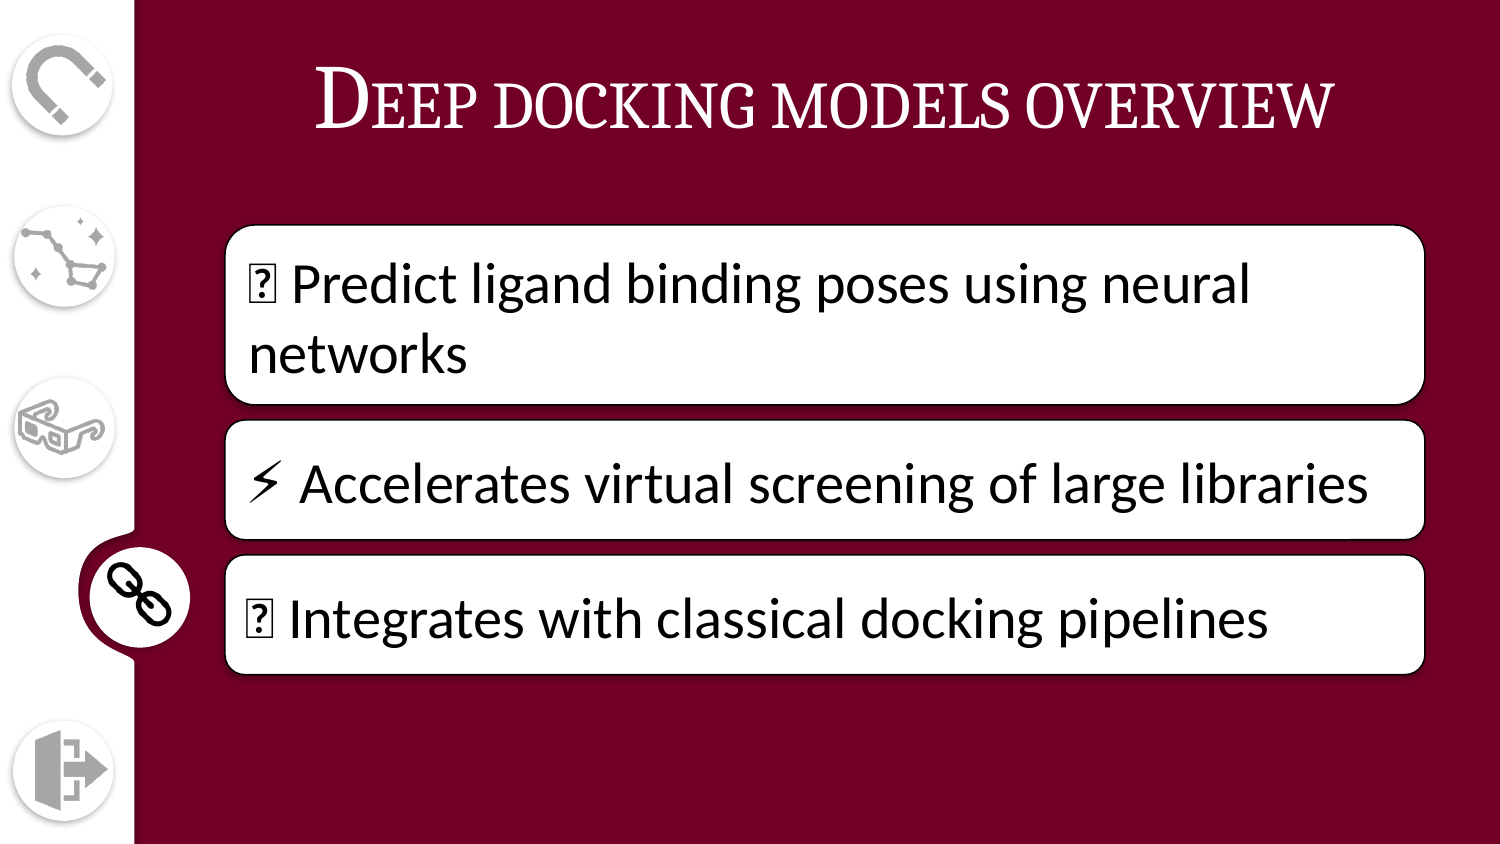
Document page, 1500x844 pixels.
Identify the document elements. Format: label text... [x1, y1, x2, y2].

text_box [11, 34, 113, 136]
text_box DEEP DOCKING MODELS OVERVIEW [298, 29, 1352, 155]
text_box ⚡ Accelerates virtual screening of large libraries [224, 419, 1426, 541]
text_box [89, 546, 191, 648]
text_box 💡 Integrates with classical docking pipelines [224, 554, 1426, 676]
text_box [14, 377, 115, 479]
text_box 🤖 Predict ligand binding poses using neural networks [224, 224, 1426, 406]
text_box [12, 720, 116, 822]
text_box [14, 206, 115, 307]
text_box [0, 0, 136, 844]
